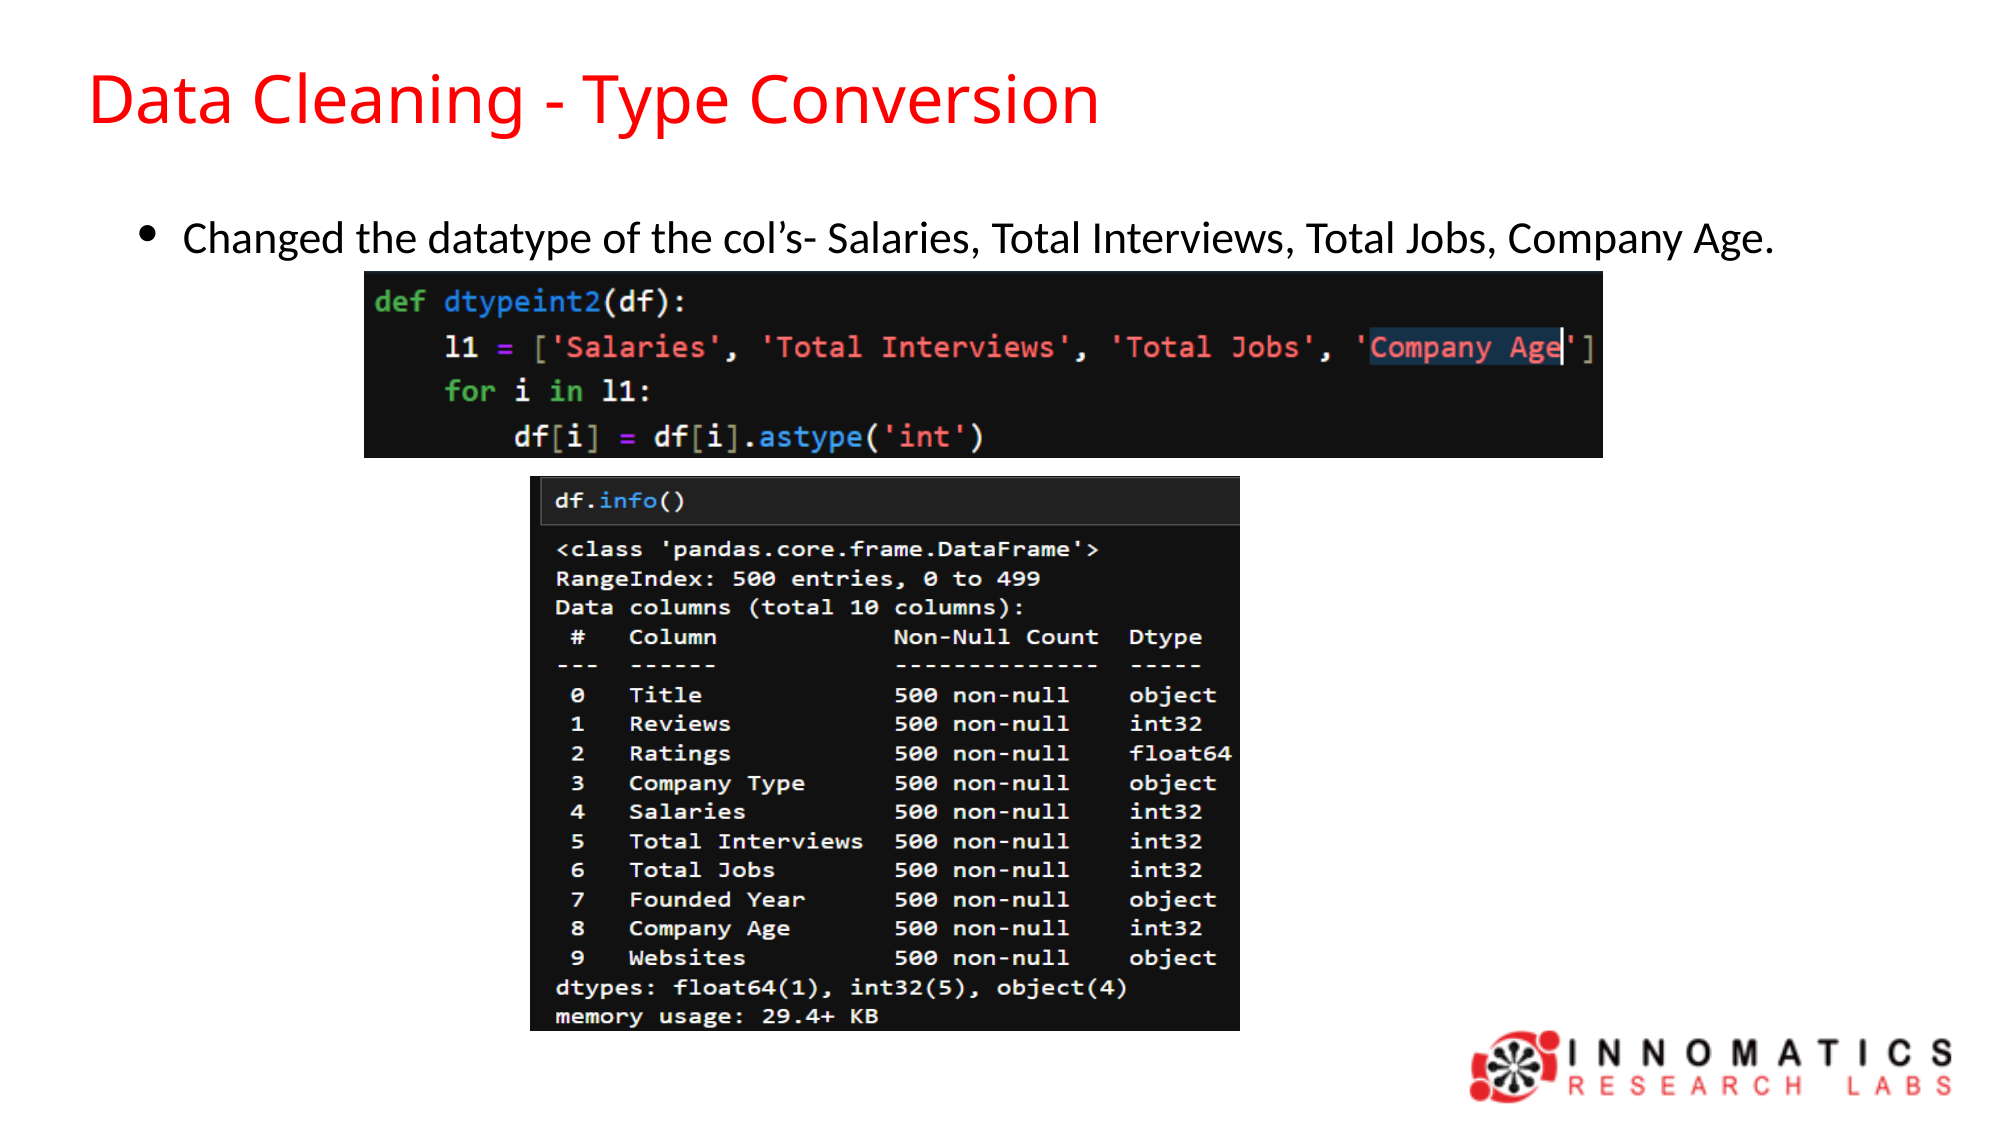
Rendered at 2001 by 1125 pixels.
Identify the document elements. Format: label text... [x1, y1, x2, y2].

text_box Changed the datatype of the col’s- Salaries, Total Interviews, Total Jobs, Company Age. [121, 200, 1945, 271]
text_box Data Cleaning - Type Conversion [72, 65, 1896, 145]
picture [530, 475, 1241, 1031]
picture [364, 271, 1603, 458]
picture [1445, 1014, 1975, 1125]
